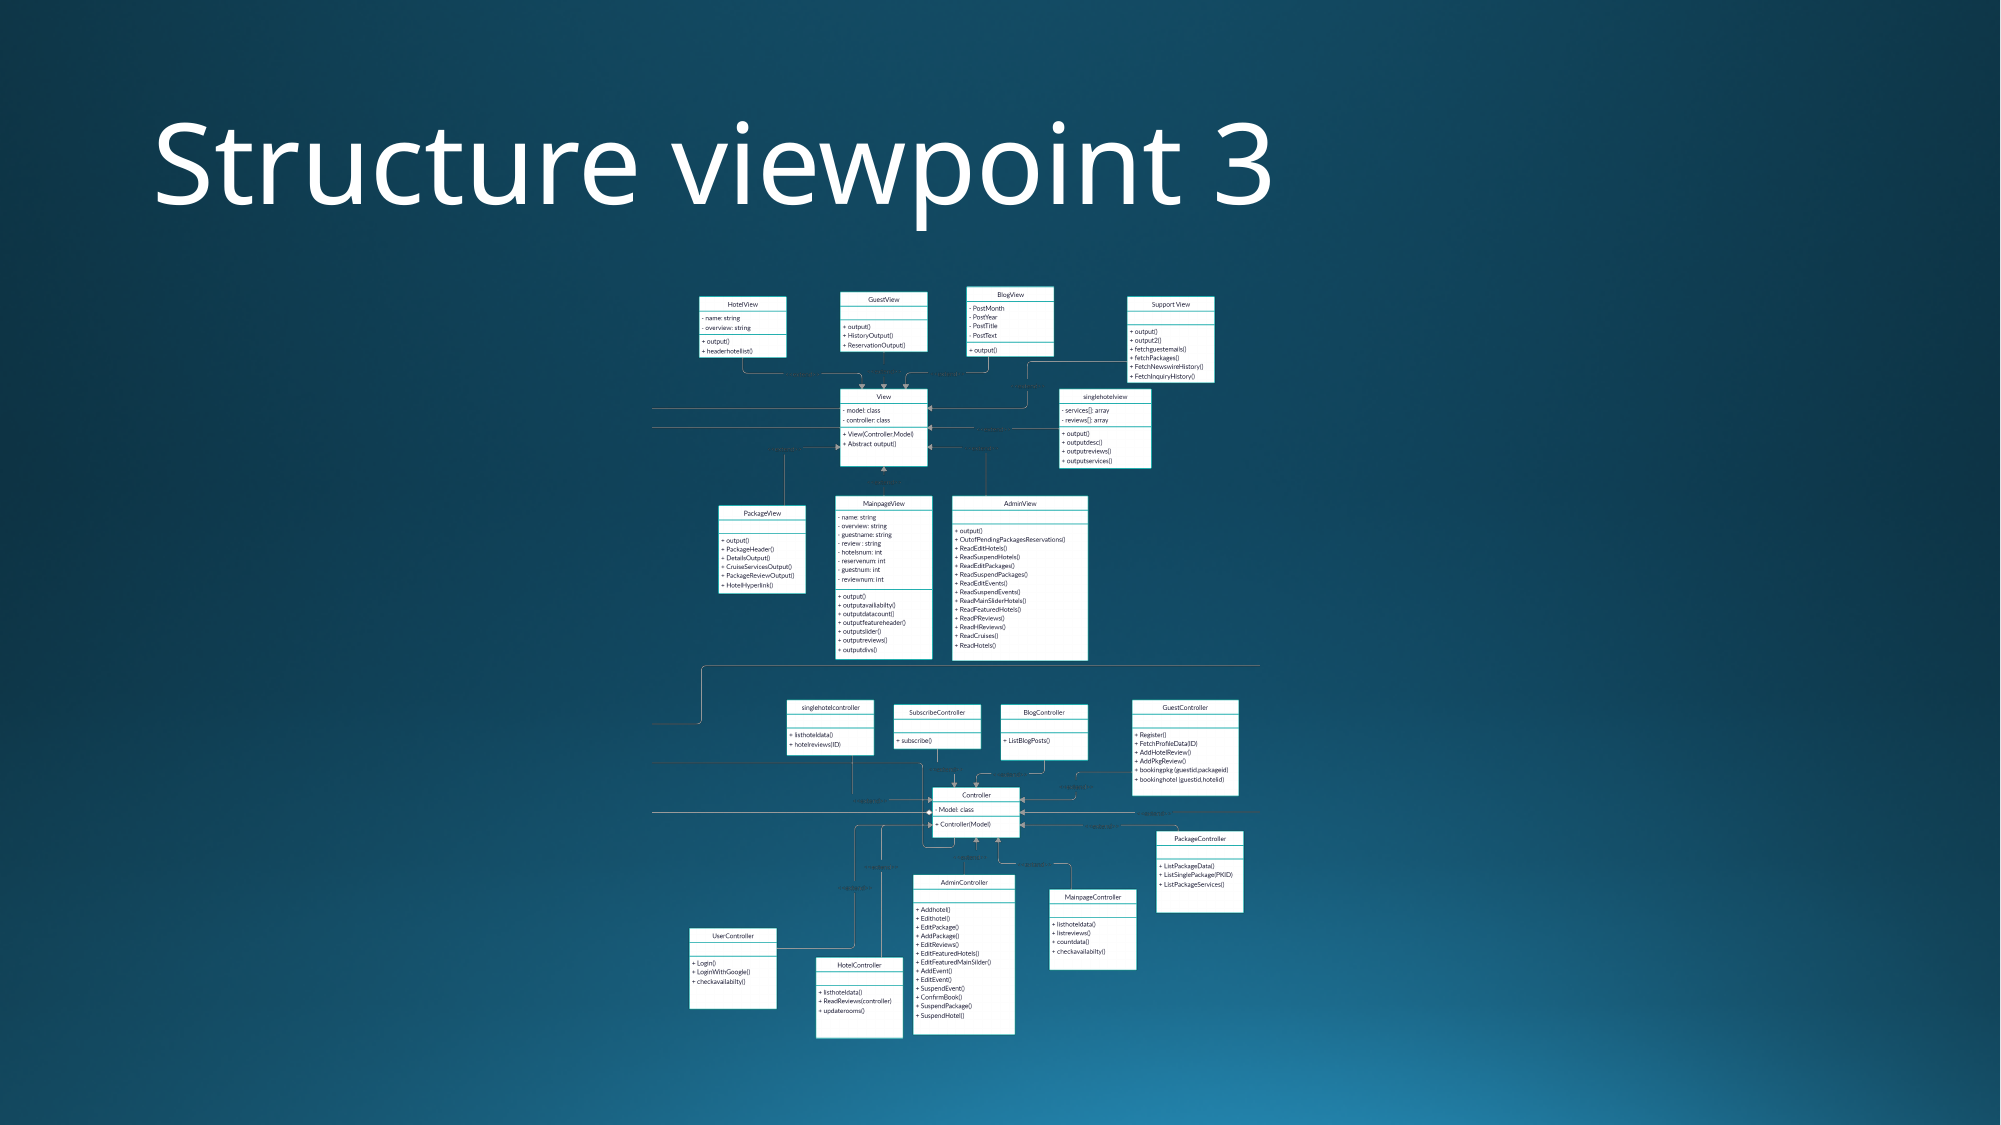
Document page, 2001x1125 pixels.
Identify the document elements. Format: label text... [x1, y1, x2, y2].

picture [0, 0, 2001, 1125]
title Structure viewpoint 3 [137, 59, 1863, 278]
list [652, 277, 1260, 1125]
